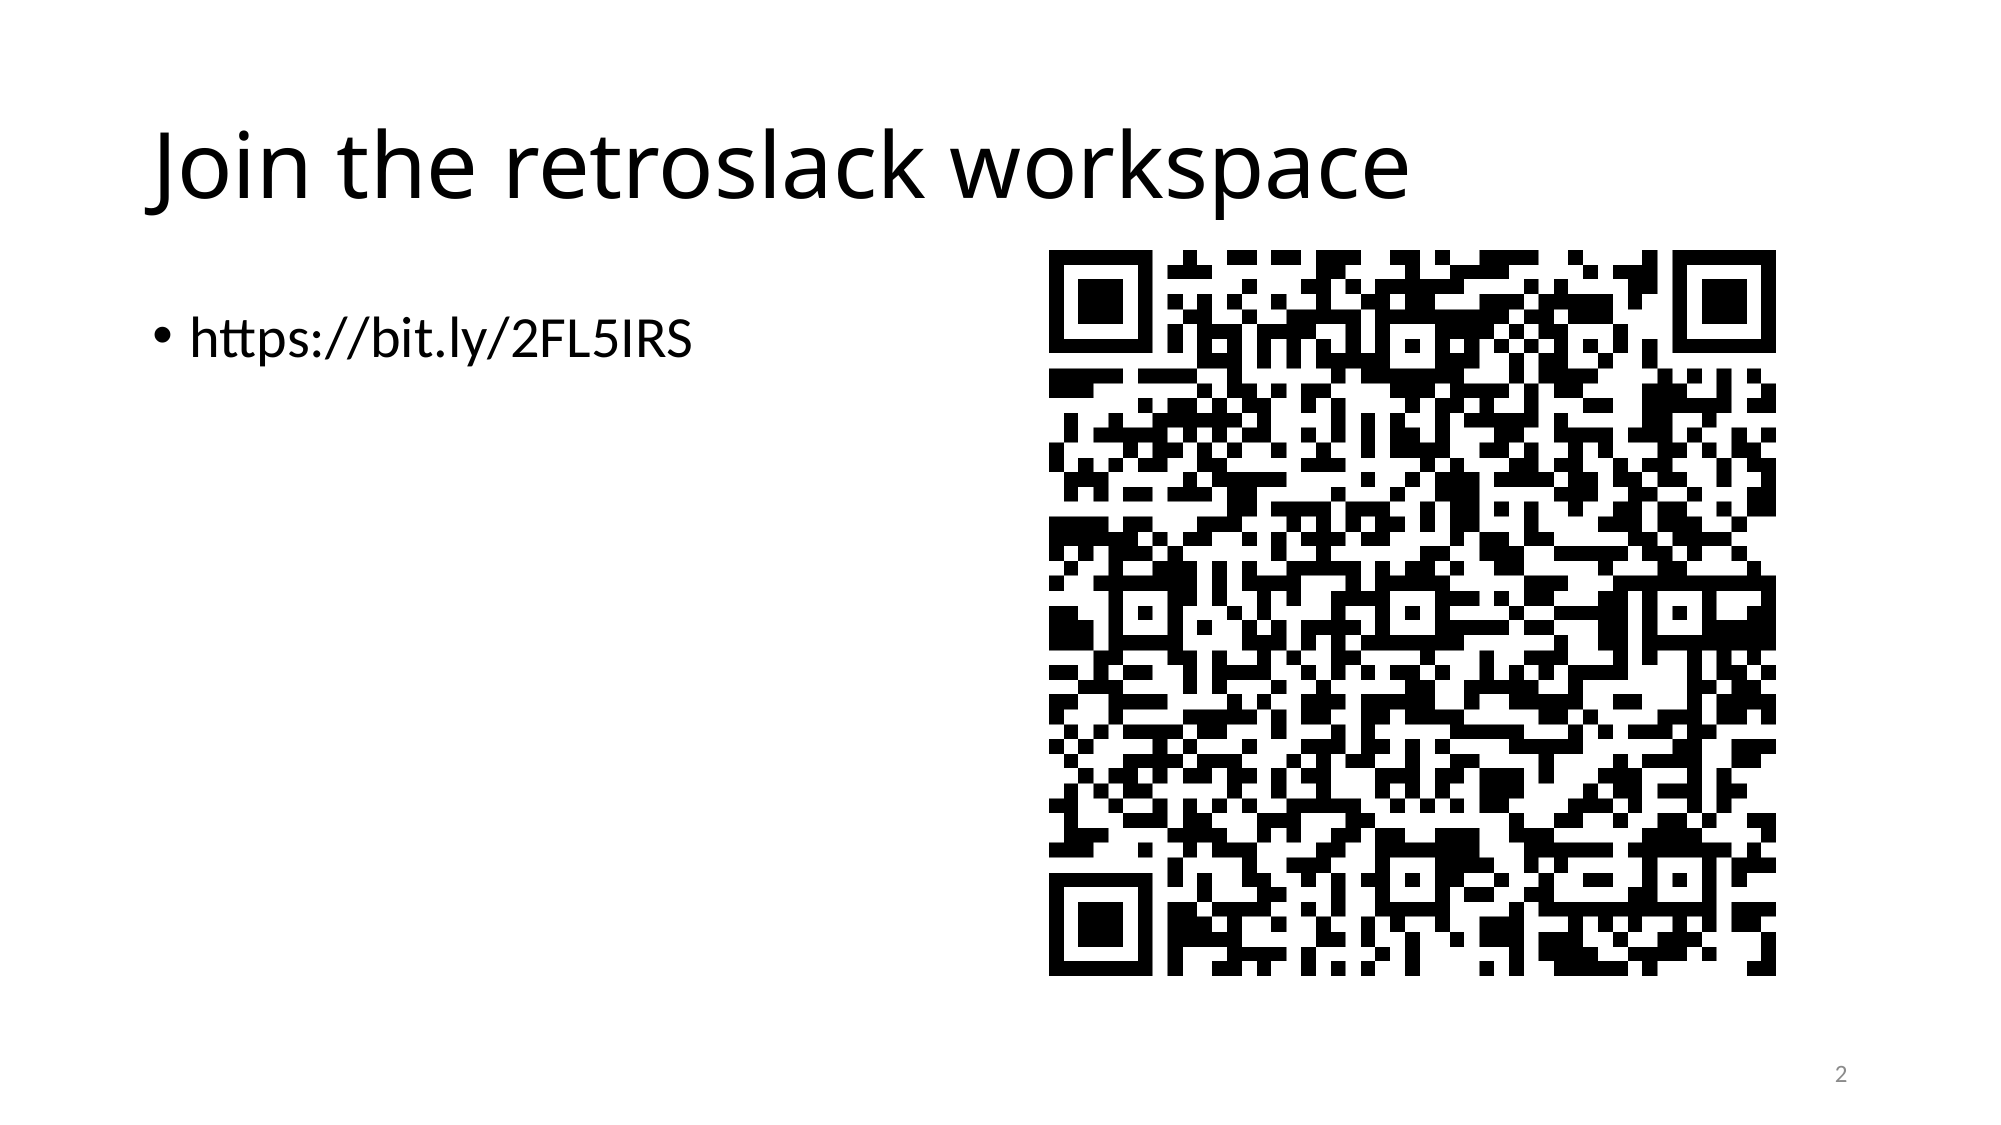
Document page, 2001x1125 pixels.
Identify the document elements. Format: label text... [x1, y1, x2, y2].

slide_number 2 [1412, 1042, 1863, 1103]
title Join the retroslack workspace [137, 59, 1863, 278]
list https://bit.ly/2FL5IRS [137, 299, 1863, 1014]
picture [1034, 235, 1791, 991]
